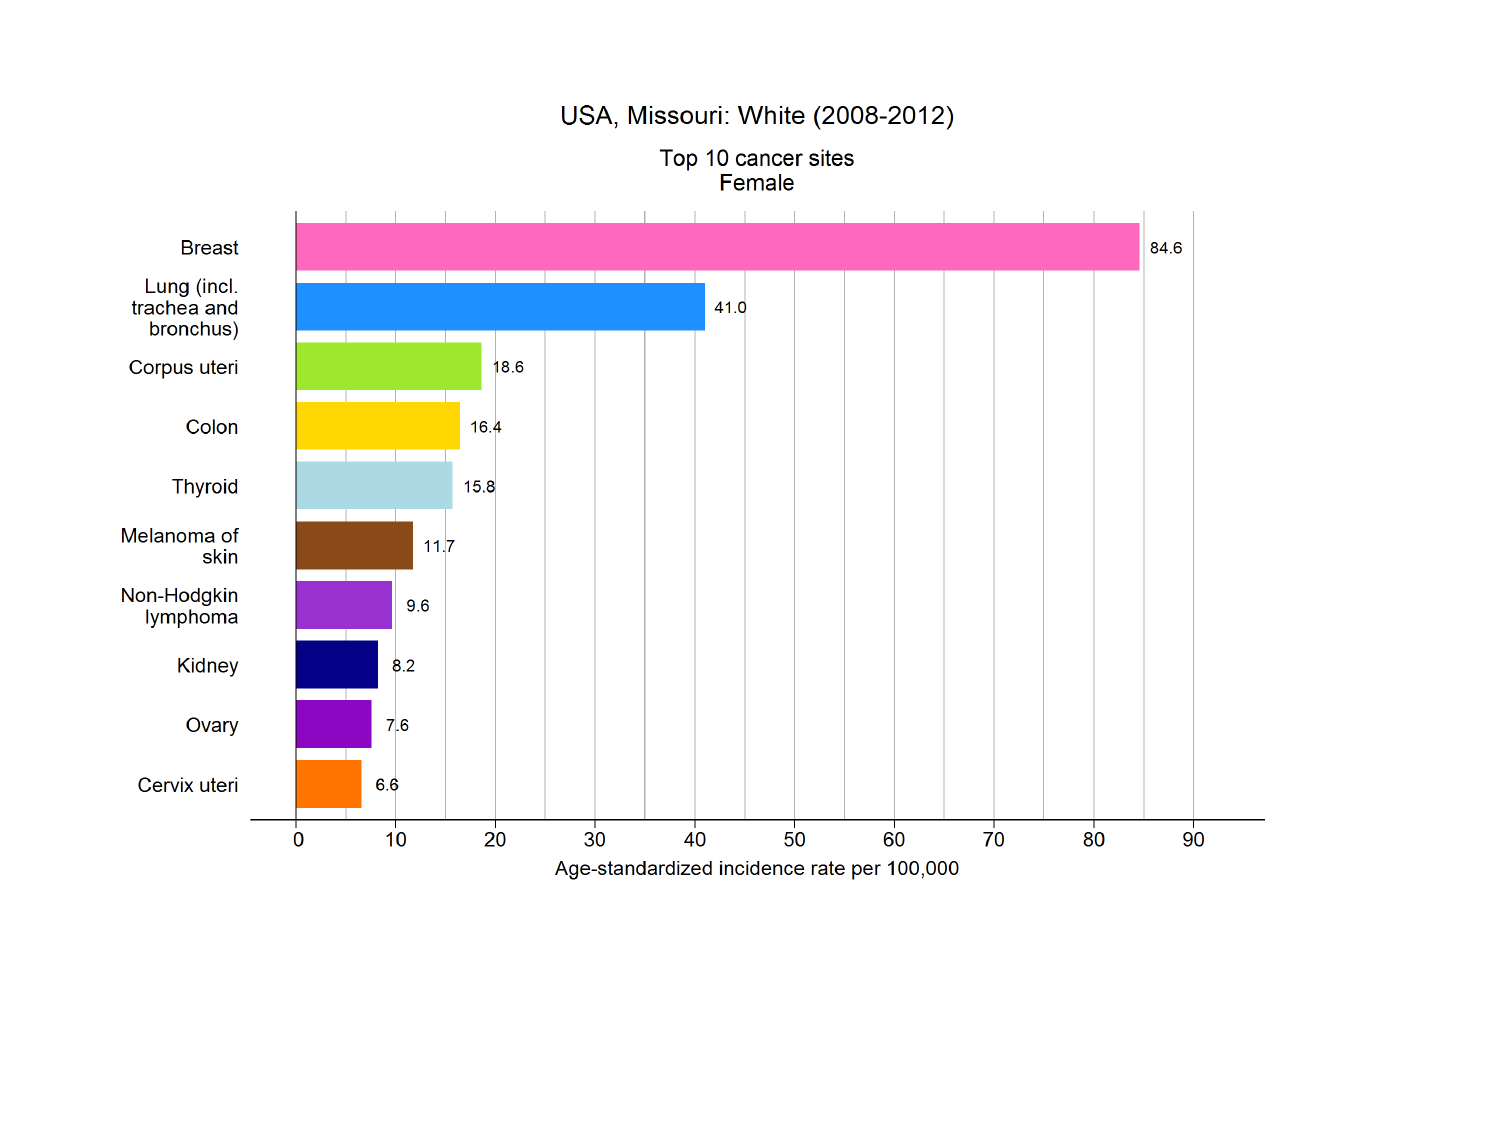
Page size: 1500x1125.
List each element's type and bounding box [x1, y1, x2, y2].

list [91, 67, 1293, 917]
